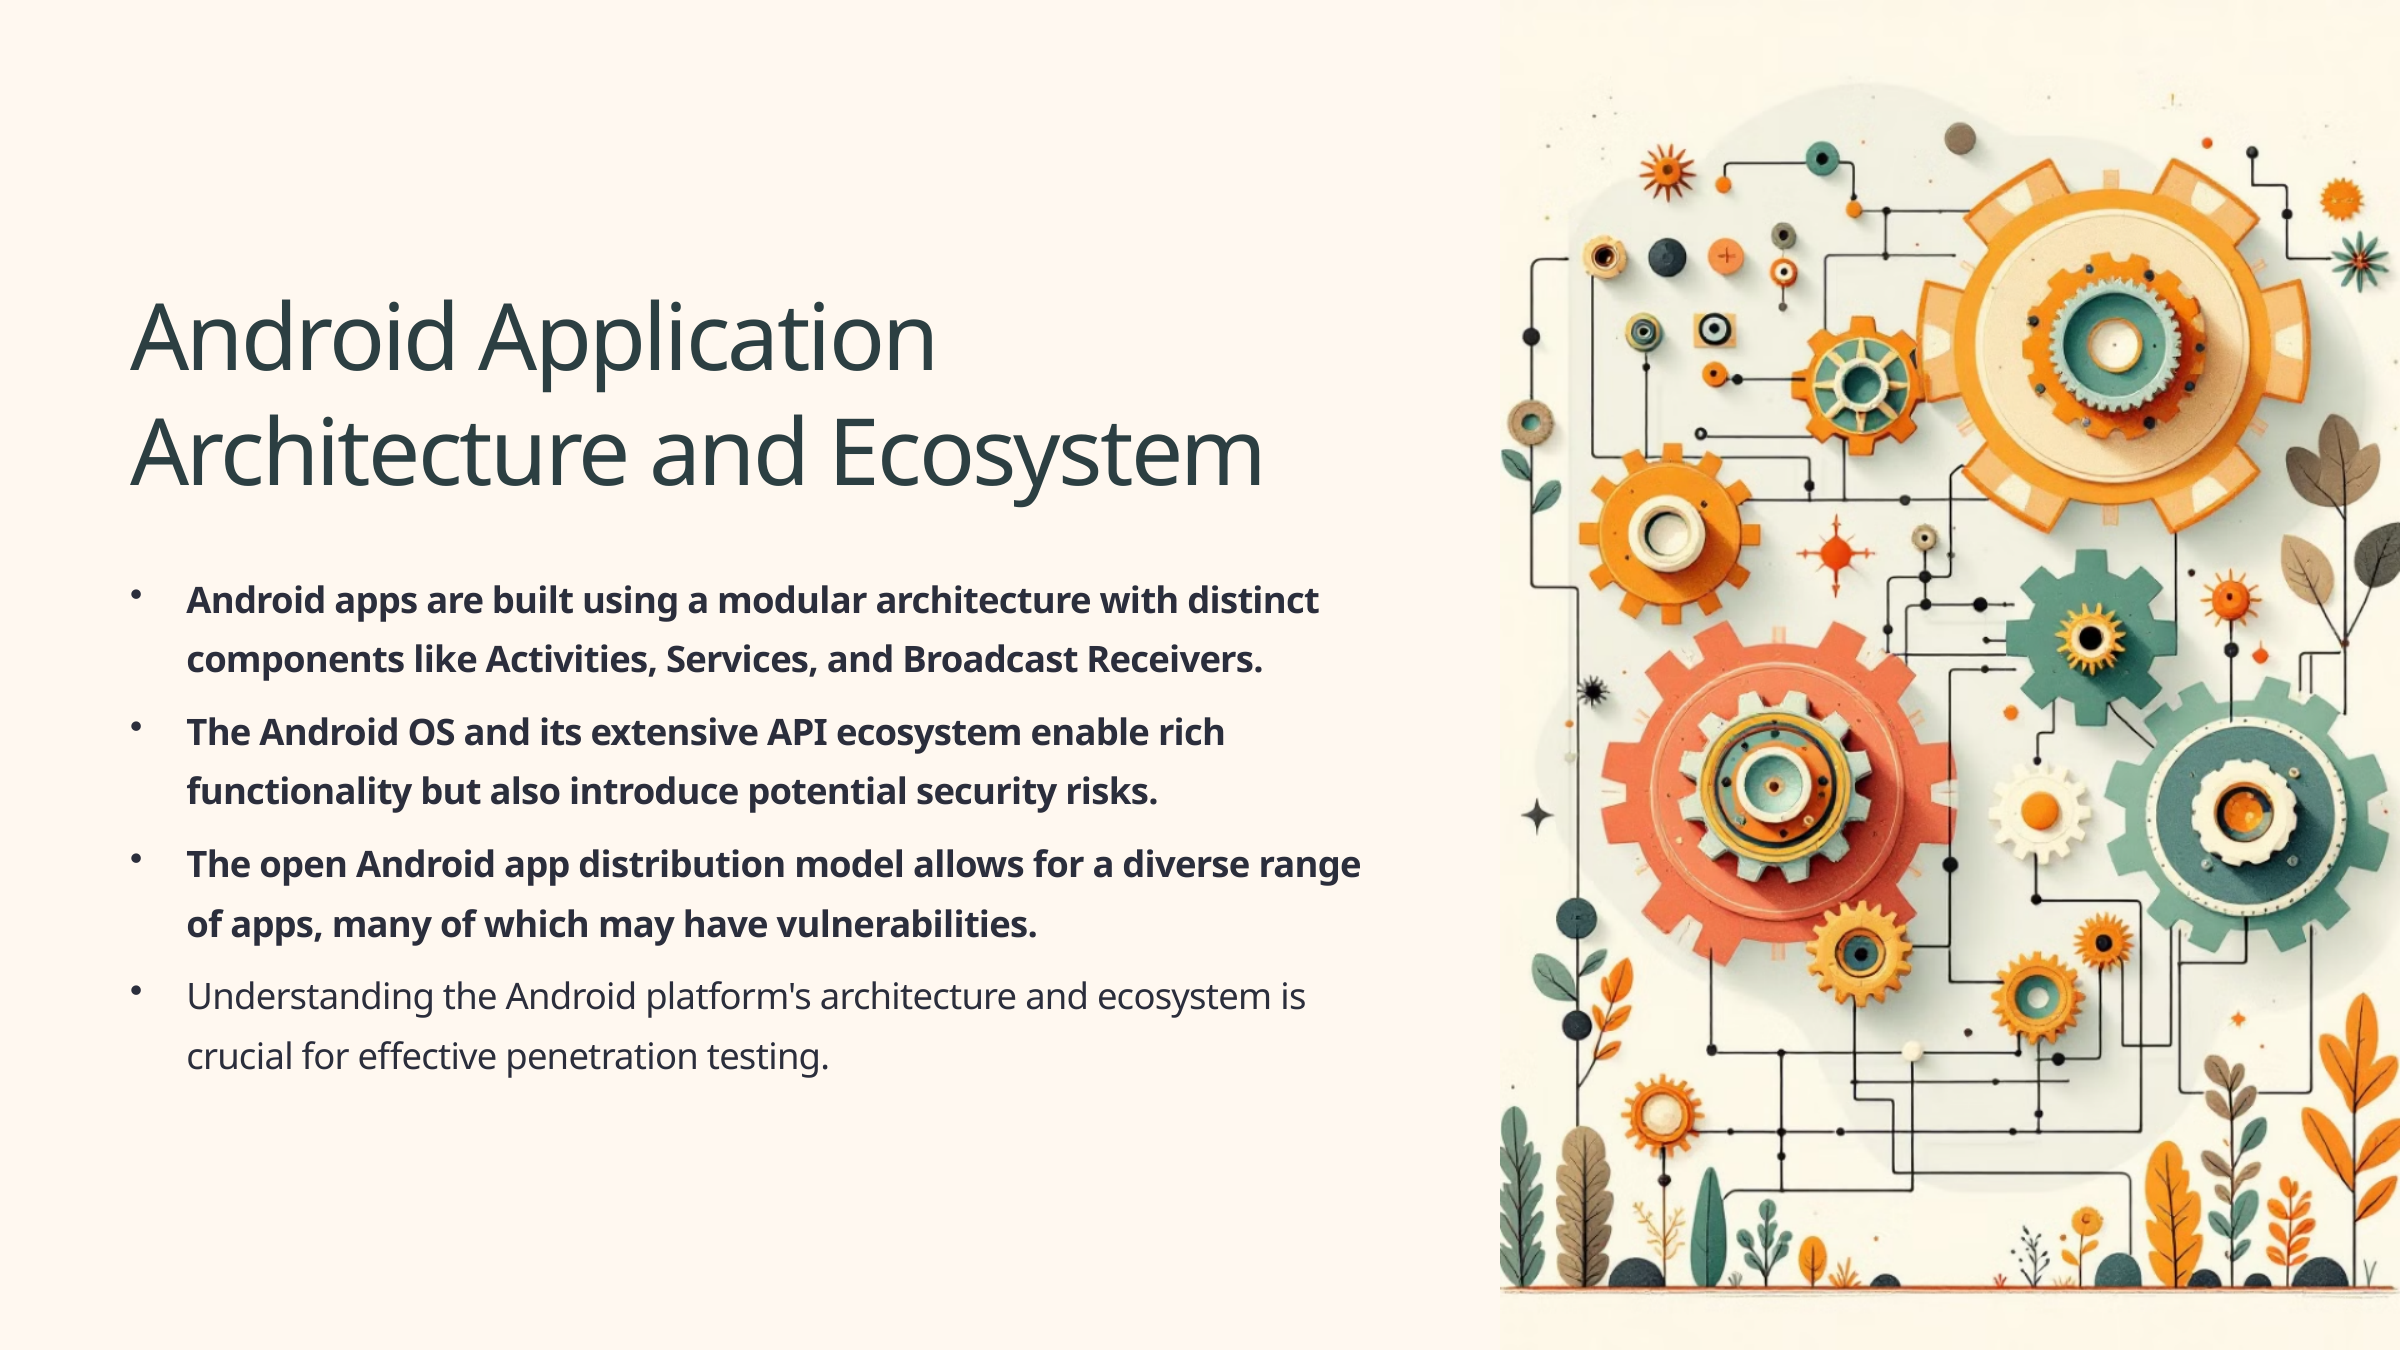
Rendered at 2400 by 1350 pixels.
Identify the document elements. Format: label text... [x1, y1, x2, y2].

text_box Understanding the Android platform's architecture and ecosystem is crucial for effective penetration testing. [130, 957, 1370, 1077]
text_box The Android OS and its extensive API ecosystem enable rich functionality but also introduce potential security risks. [130, 693, 1370, 813]
text_box Android apps are built using a modular architecture with distinct components like Activities, Services, and Broadcast Receivers. [130, 561, 1370, 681]
text_box Android Application Architecture and Ecosystem [130, 273, 1370, 506]
text_box The open Android app distribution model allows for a diverse range of apps, many of which may have vulnerabilities. [130, 825, 1370, 945]
picture [1499, 0, 2400, 1350]
